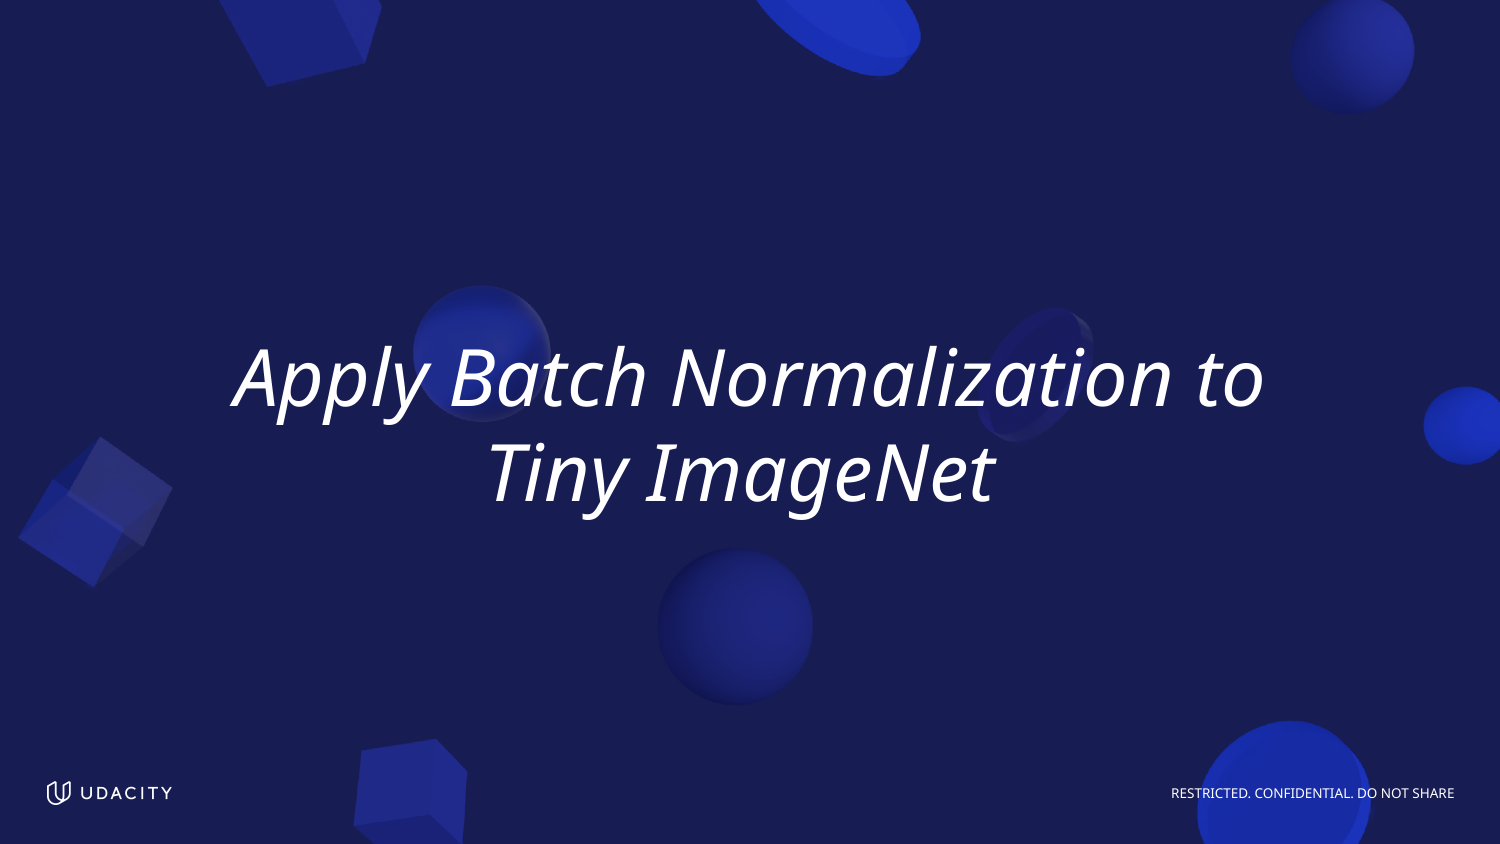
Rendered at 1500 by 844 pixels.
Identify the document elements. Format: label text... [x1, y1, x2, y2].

picture [0, 0, 1500, 844]
title Apply Batch Normalization to Tiny ImageNet [100, 306, 1400, 538]
